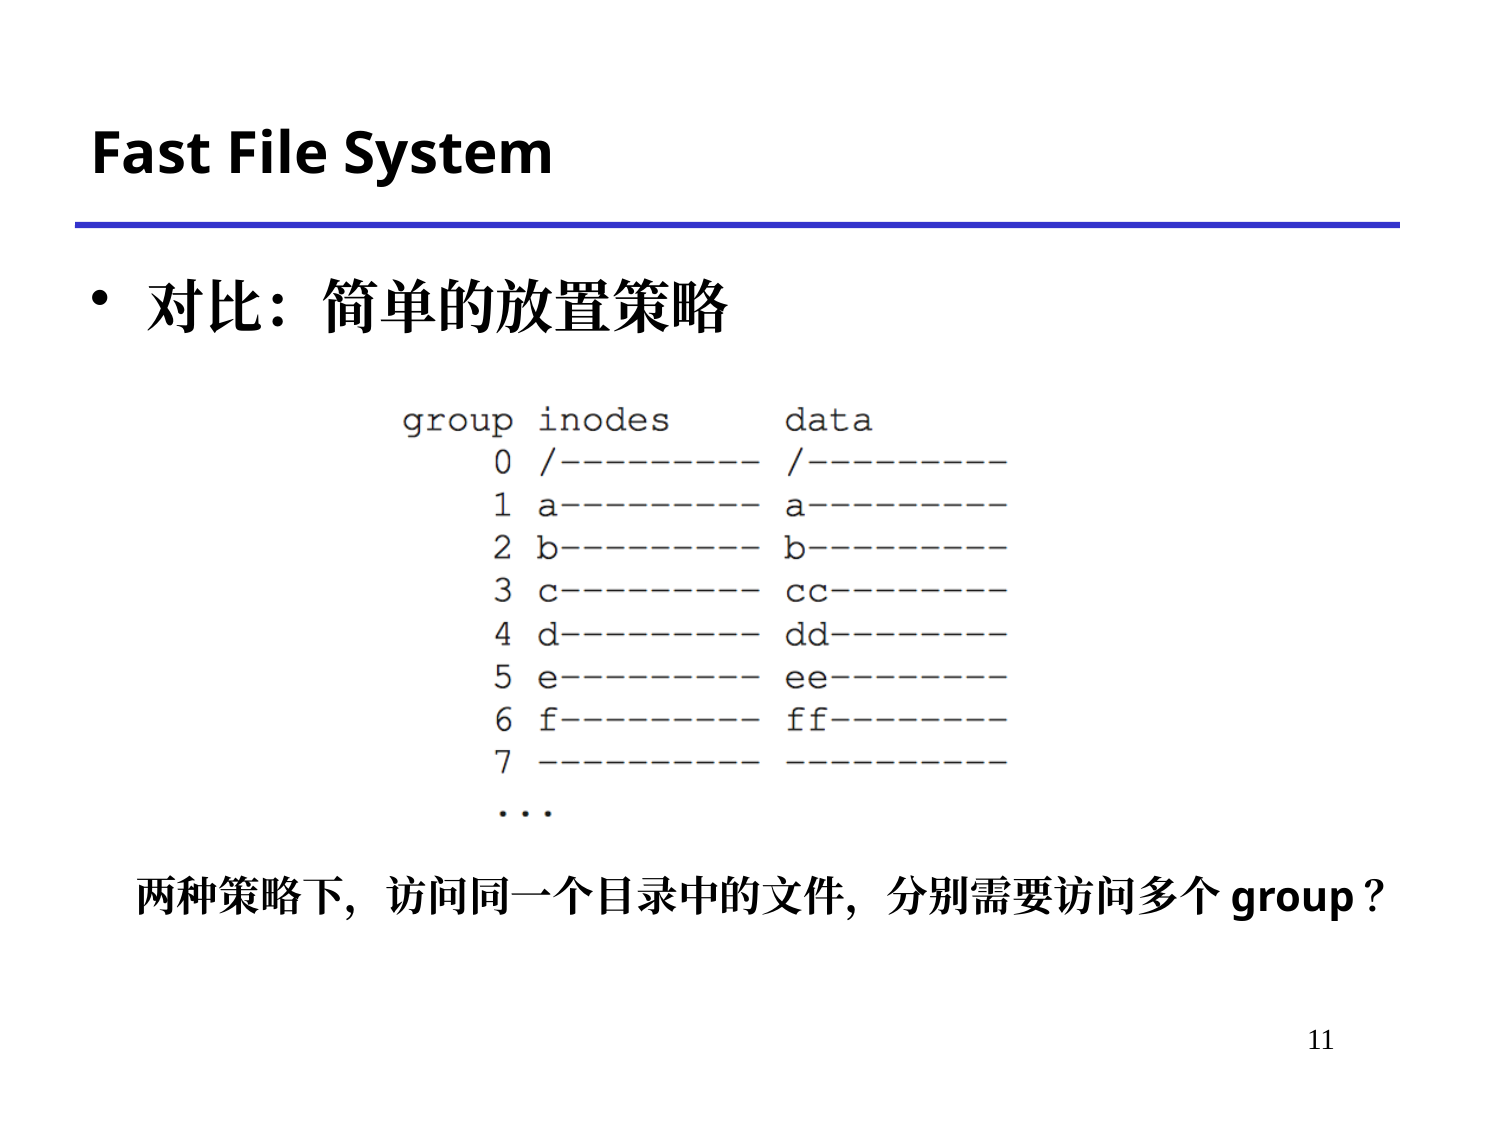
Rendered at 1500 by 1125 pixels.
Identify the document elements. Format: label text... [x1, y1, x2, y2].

text_box 两种策略下，访问同一个目录中的文件，分别需要访问多个group？ [120, 862, 1422, 928]
title Fast File System [75, 75, 1400, 225]
list 对比：简单的放置策略 [75, 262, 1438, 988]
picture [387, 399, 1031, 838]
slide_number * [1137, 1012, 1350, 1088]
